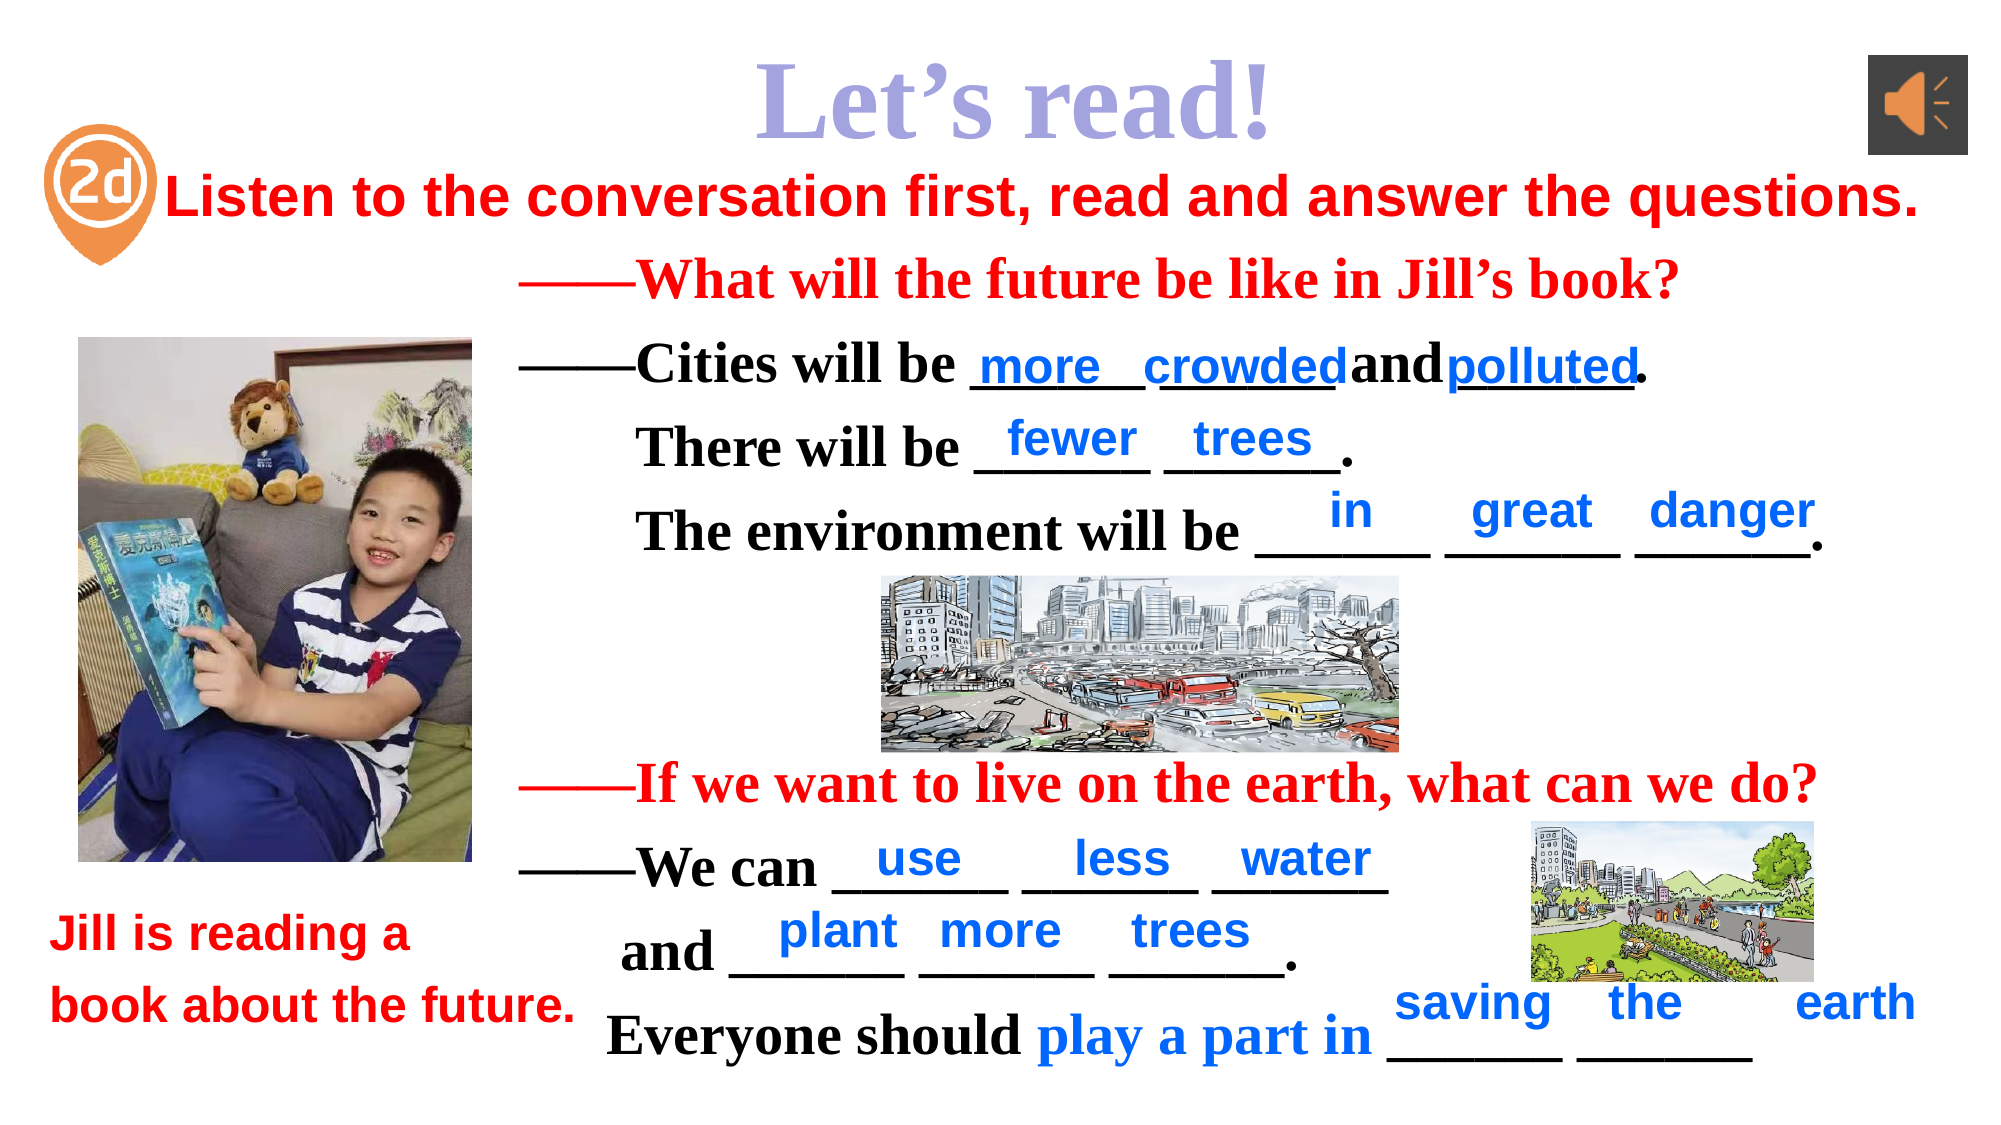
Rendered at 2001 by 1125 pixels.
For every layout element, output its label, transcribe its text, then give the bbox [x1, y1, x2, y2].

text_box ——What will the future be like in Jill’s book? ——Cities will be ______ ______ and ______. There will be ______ ______. The environment will be ______ ______ ______. ——If we want to live on the earth, what can we do? ——We can ______ ______ ______ and ______ ______ ______. Everyone should play a part in ______ ______ ______. [504, 236, 1969, 1125]
text_box Listen to the conversation first, read and answer the questions. [186, 136, 1990, 236]
picture [881, 575, 1399, 754]
picture [1531, 821, 1814, 983]
picture [19, 113, 181, 275]
text_box use less water plant more trees saving the earth [749, 805, 1985, 1109]
text_box more crowded polluted fewer trees in great danger [964, 314, 1852, 546]
picture [1866, 54, 1969, 157]
text_box Let’s read! [740, 19, 1292, 169]
picture [78, 337, 472, 862]
text_box Jill is reading a book about the future. [34, 881, 504, 1040]
